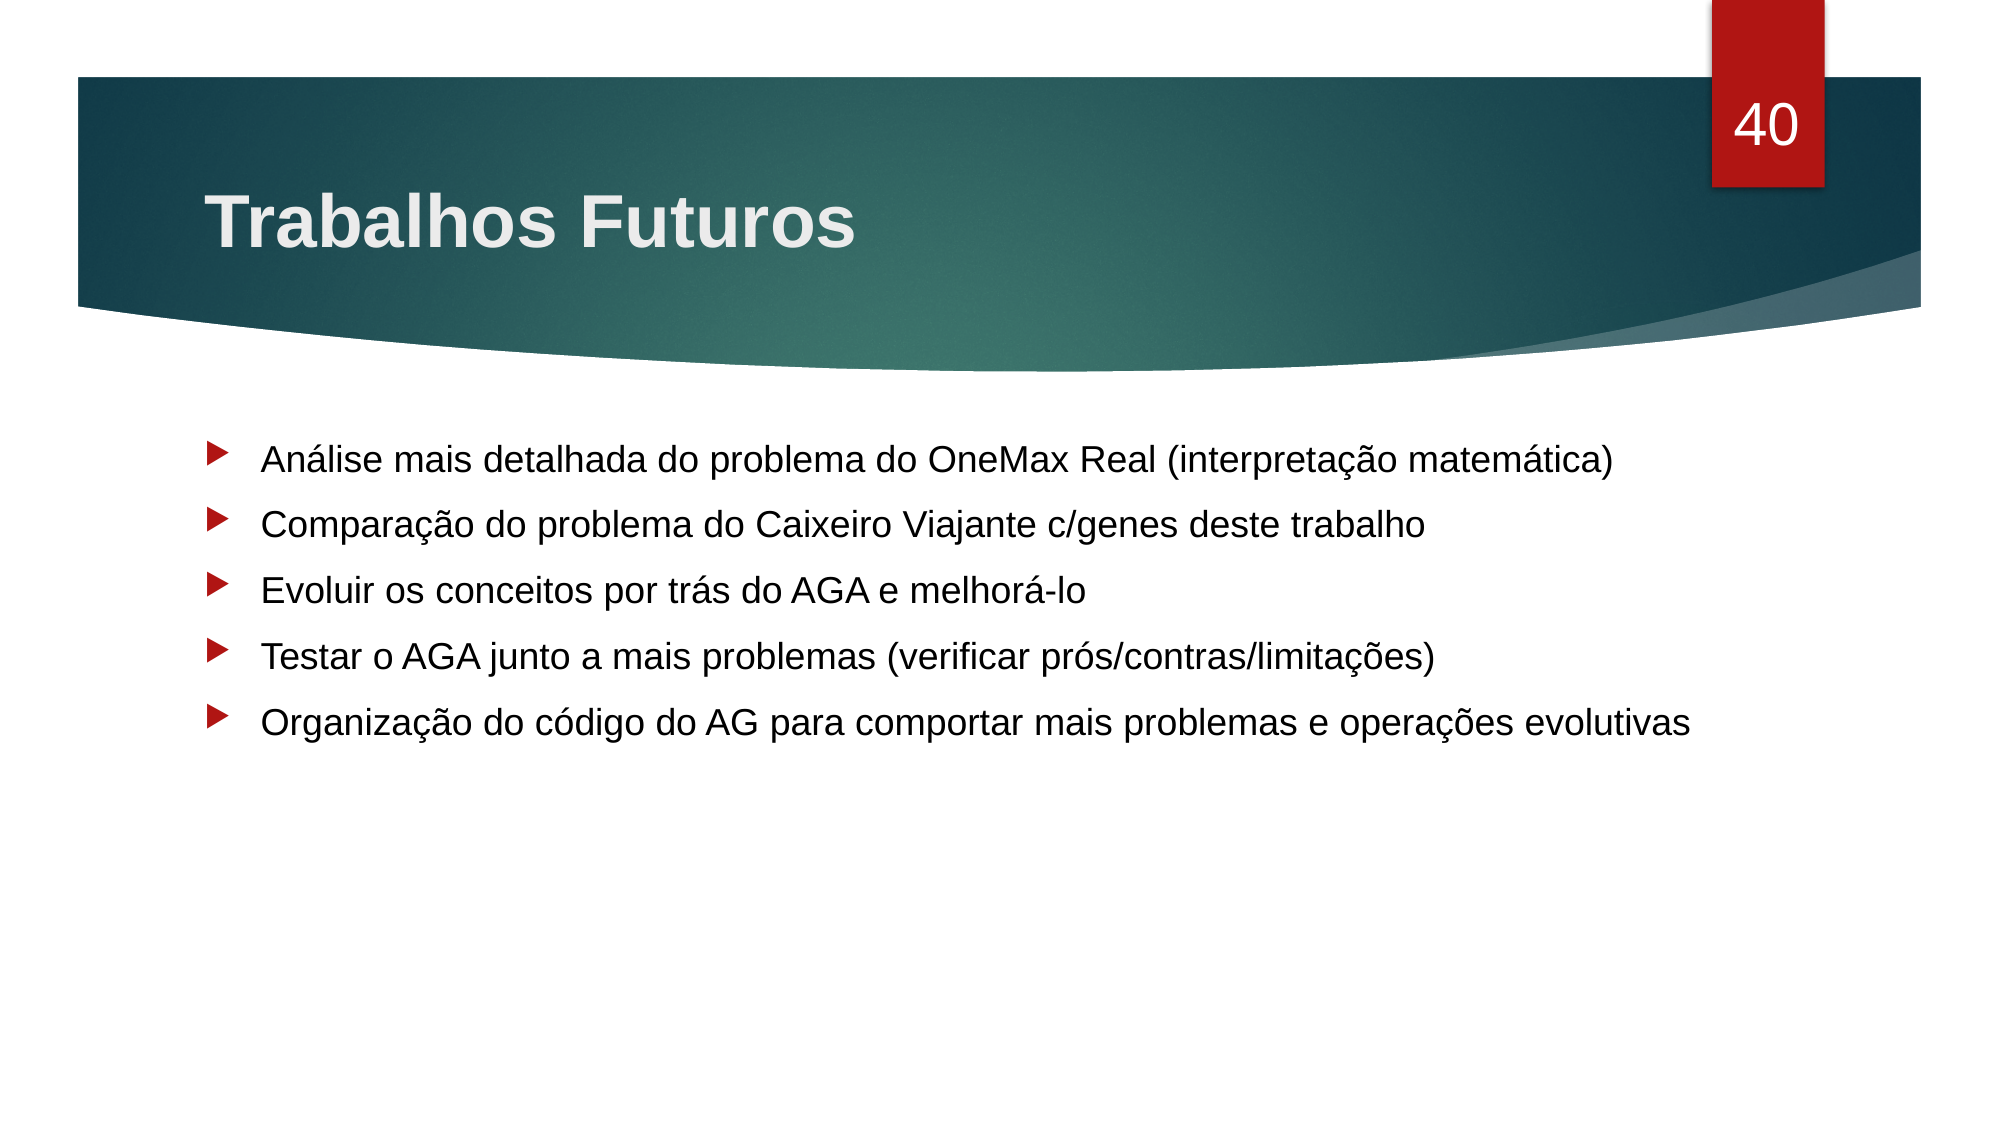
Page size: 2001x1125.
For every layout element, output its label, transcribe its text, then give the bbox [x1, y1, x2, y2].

title Trabalhos Futuros [189, 159, 1638, 276]
list Análise mais detalhada do problema do OneMax Real (interpretação matemática) Comparação do problema do Caixeiro Viajante c/genes deste trabalho Evoluir os conceitos por trás do AGA e melhorá-lo Testar o AGA junto a mais problemas (verificar prós/contras/limitações) Organização do código do AG para comportar mais problemas e operações evolutivas [189, 427, 1772, 1104]
slide_number 39 [1698, 48, 1836, 175]
